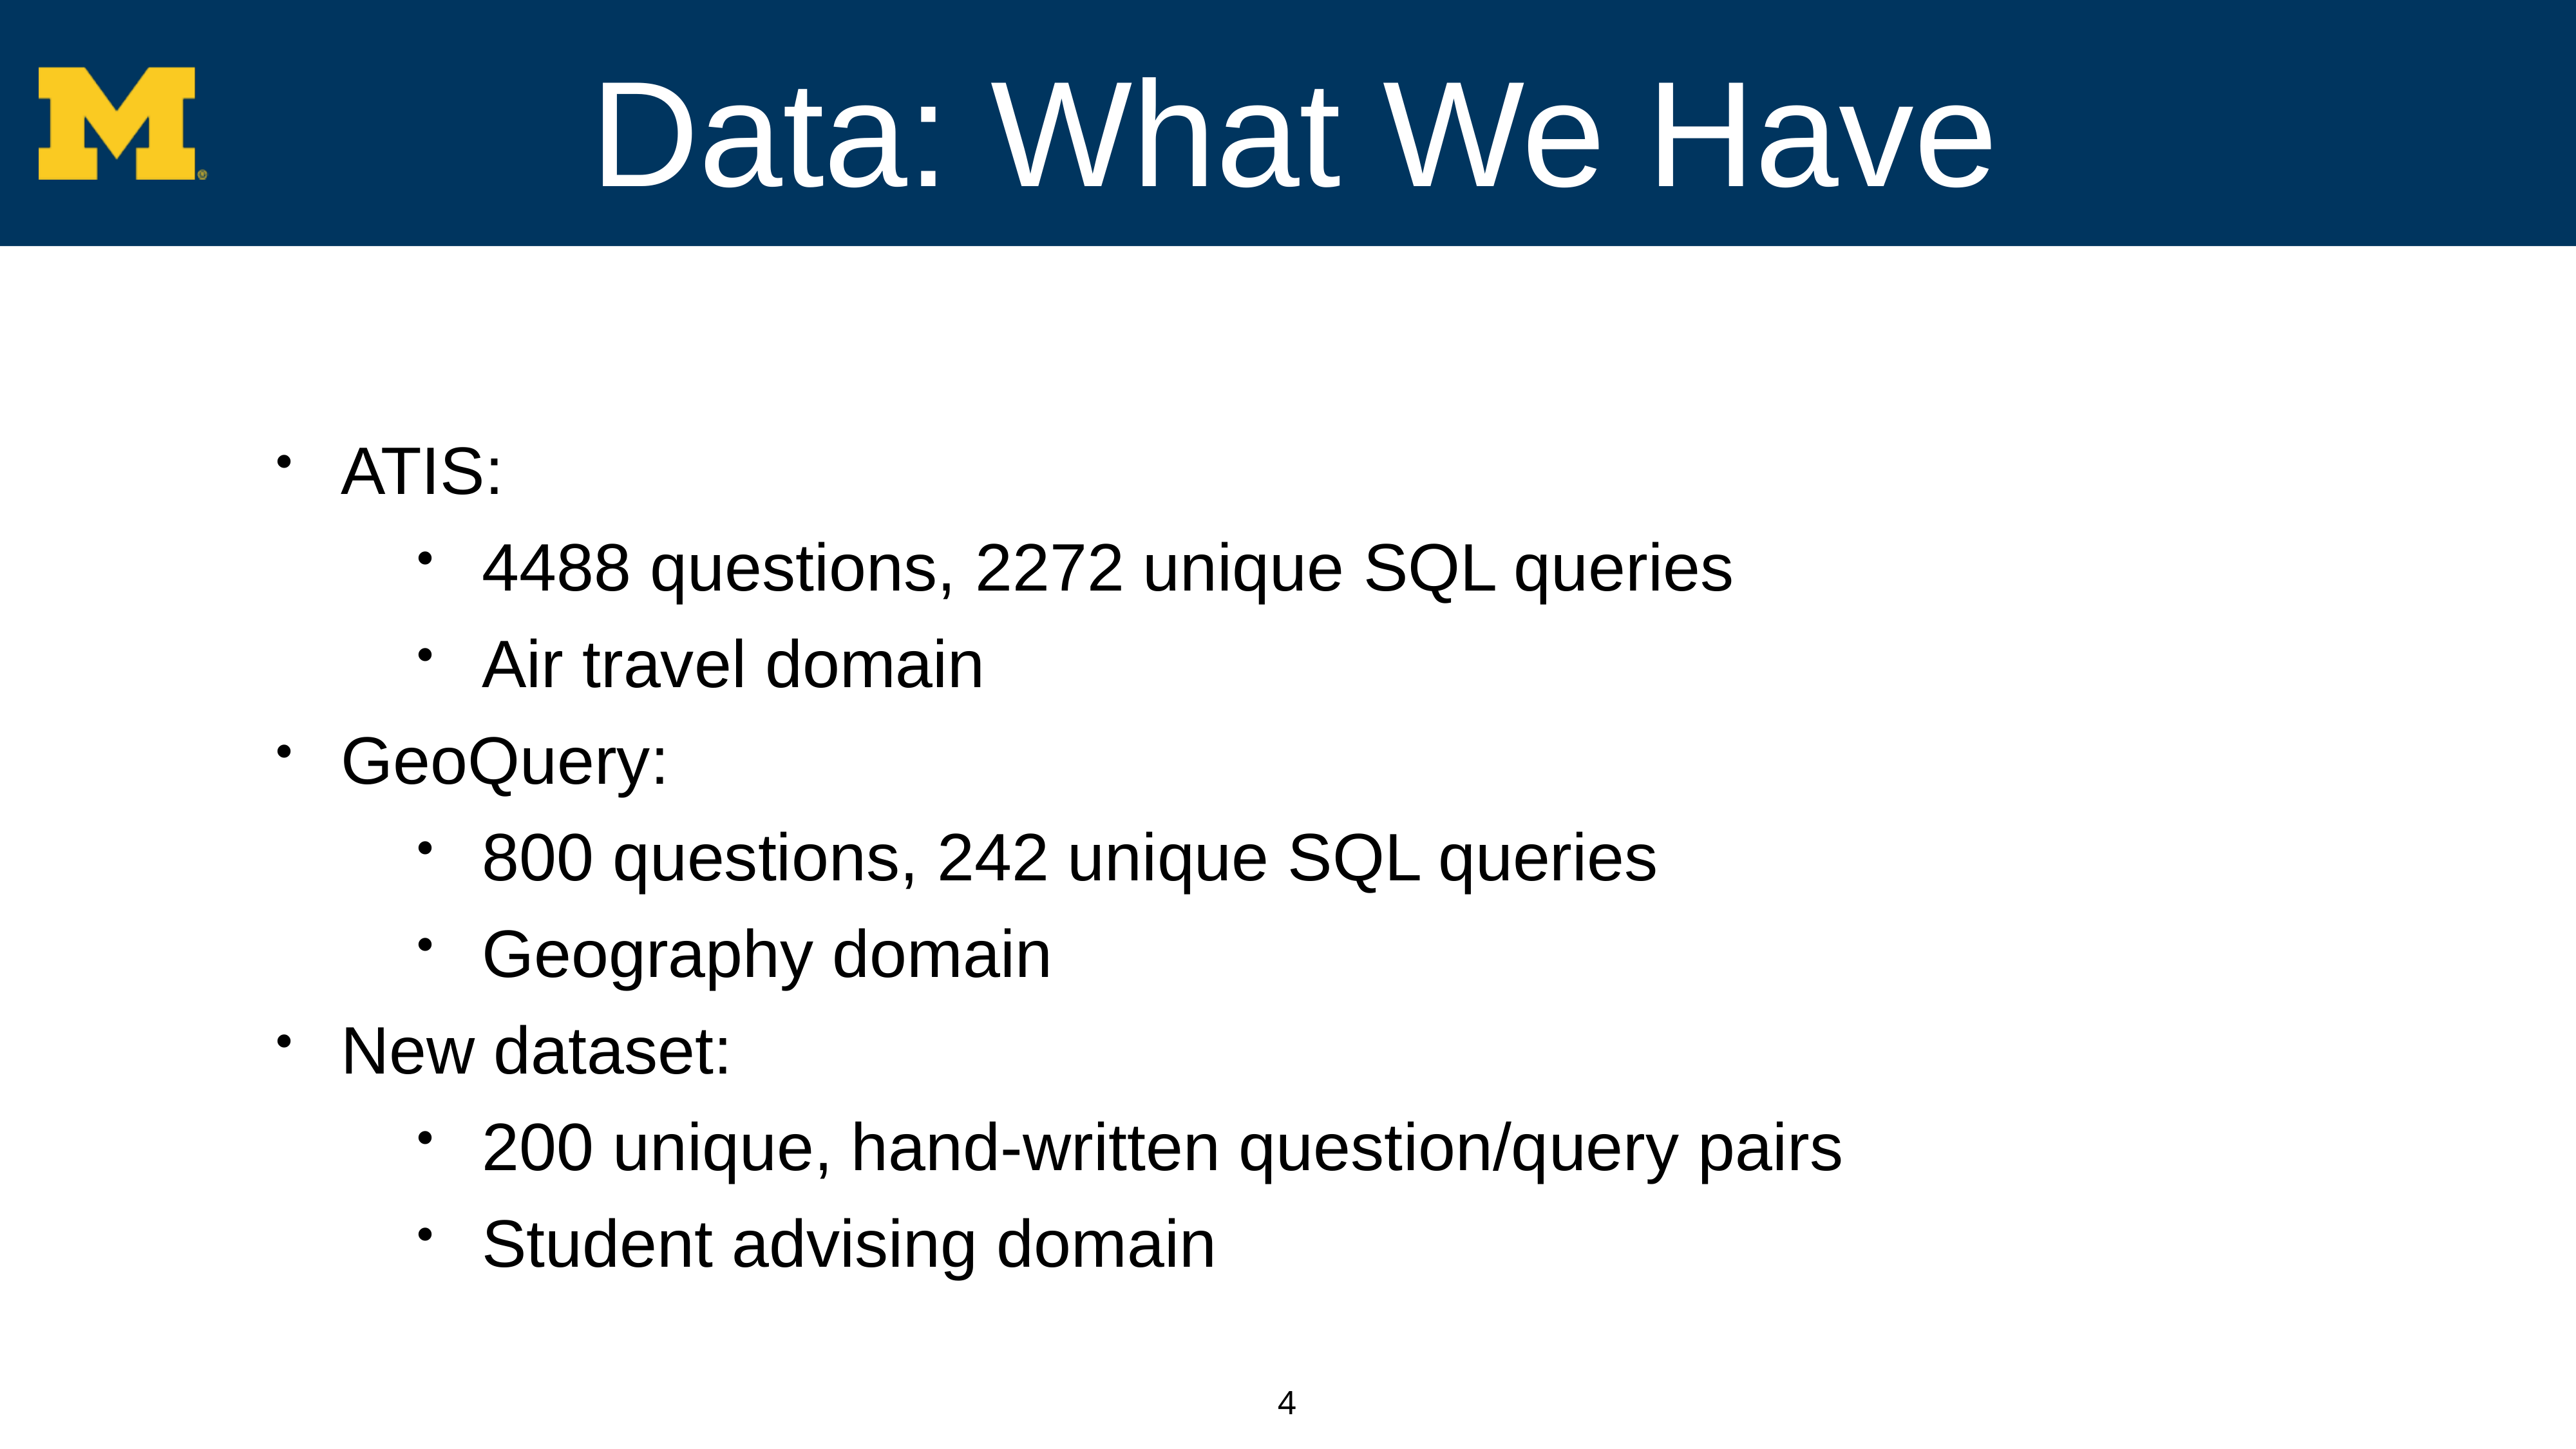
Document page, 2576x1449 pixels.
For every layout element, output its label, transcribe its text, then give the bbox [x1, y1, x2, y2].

slide_number 4 [1260, 1374, 1314, 1429]
title Data: What We Have [268, 7, 2322, 246]
list ATIS: 4488 questions, 2272 unique SQL queries Air travel domain GeoQuery: 800 questions, 242 unique SQL queries Geography domain New dataset: 200 unique, hand-written question/query pairs Student advising domain [268, 386, 2322, 1321]
picture [39, 66, 209, 180]
